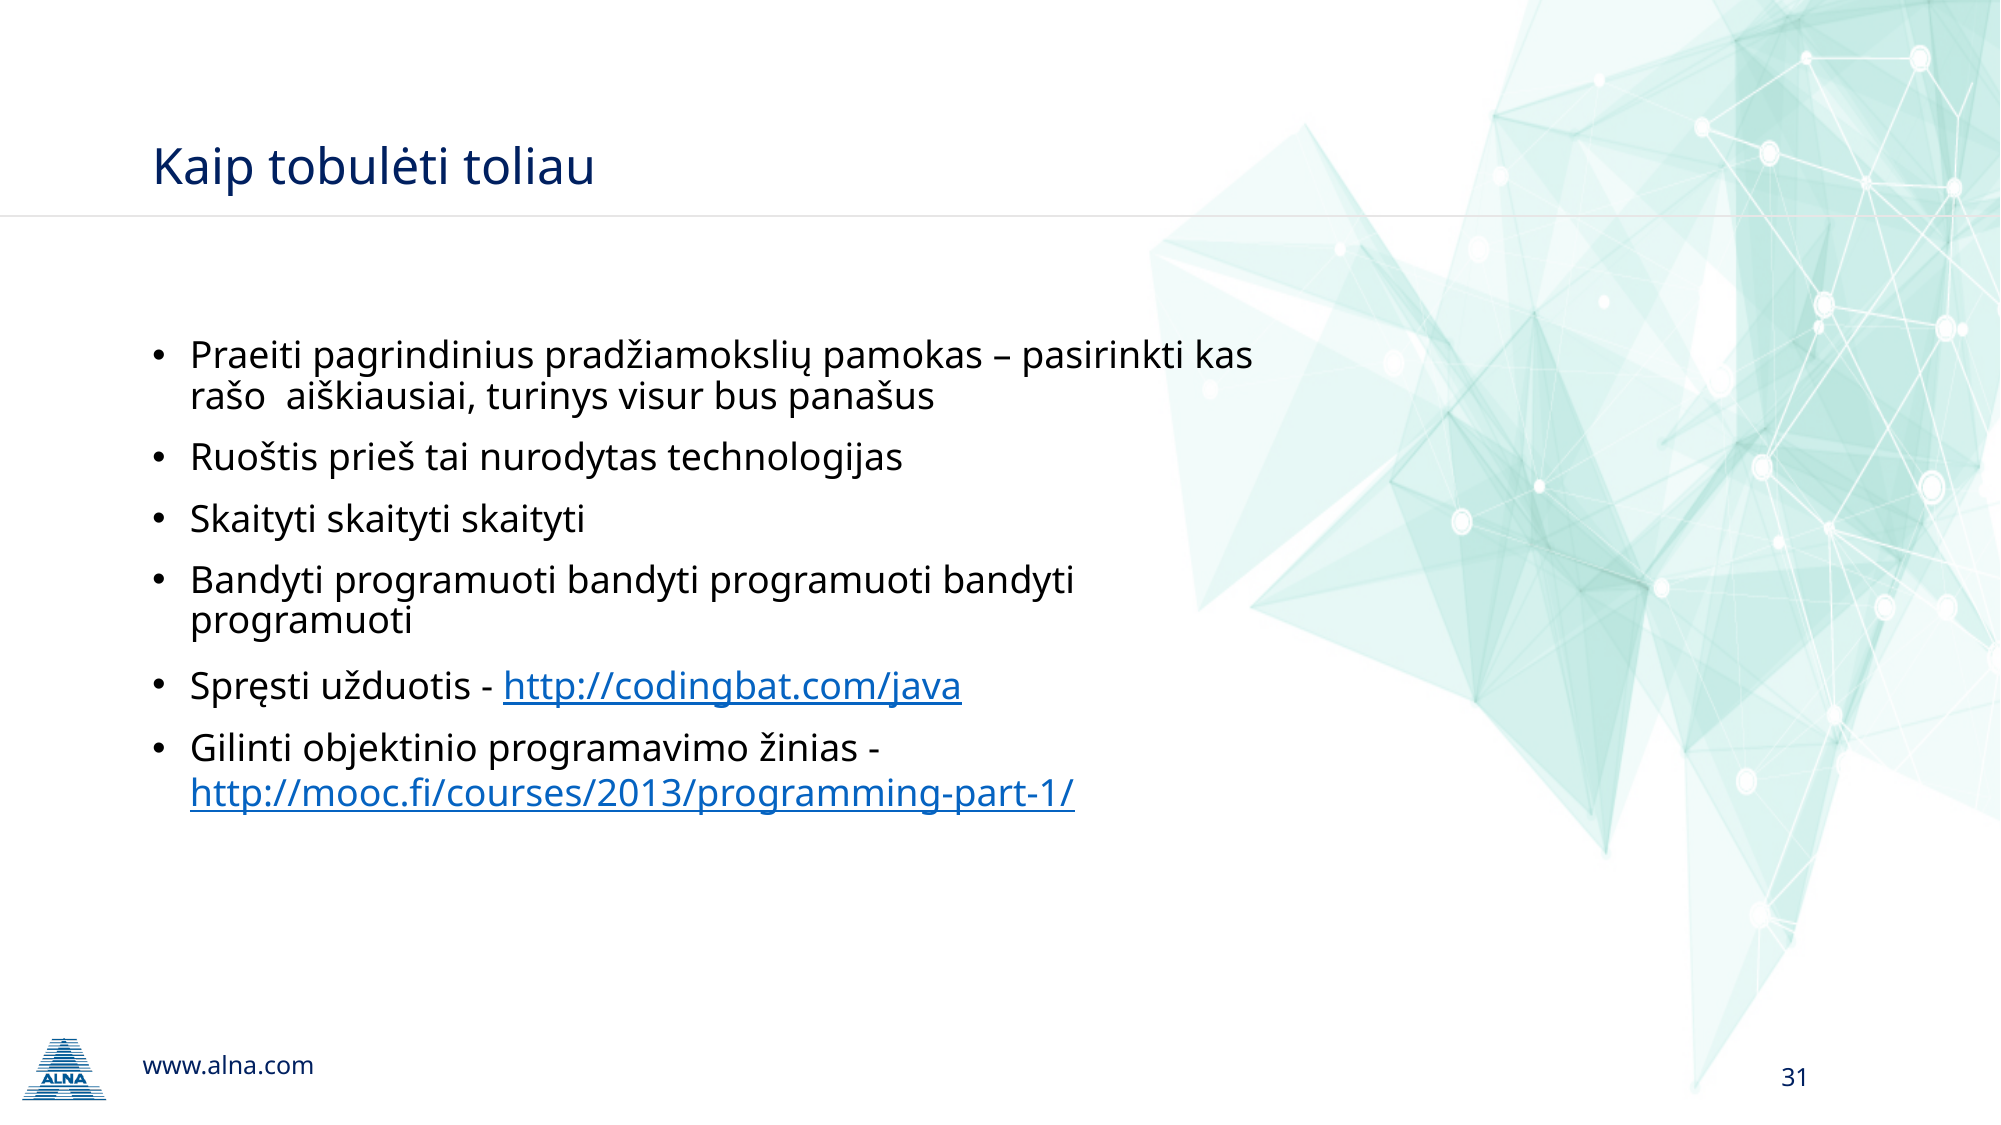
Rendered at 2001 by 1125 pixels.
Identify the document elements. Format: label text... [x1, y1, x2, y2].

list Praeiti pagrindinius pradžiamokslių pamokas – pasirinkti kas rašo aiškiausiai, turinys visur bus panašus Ruoštis prieš tai nurodytas technologijas Skaityti skaityti skaityti Bandyti programuoti bandyti programuoti bandyti programuoti Spręsti užduotis - http://codingbat.com/java Gilinti objektinio programavimo žinias - http://mooc.fi/courses/2013/programming-part-1/ [137, 329, 1308, 869]
title Kaip tobulėti toliau [137, 59, 1863, 278]
picture [18, 1034, 109, 1103]
